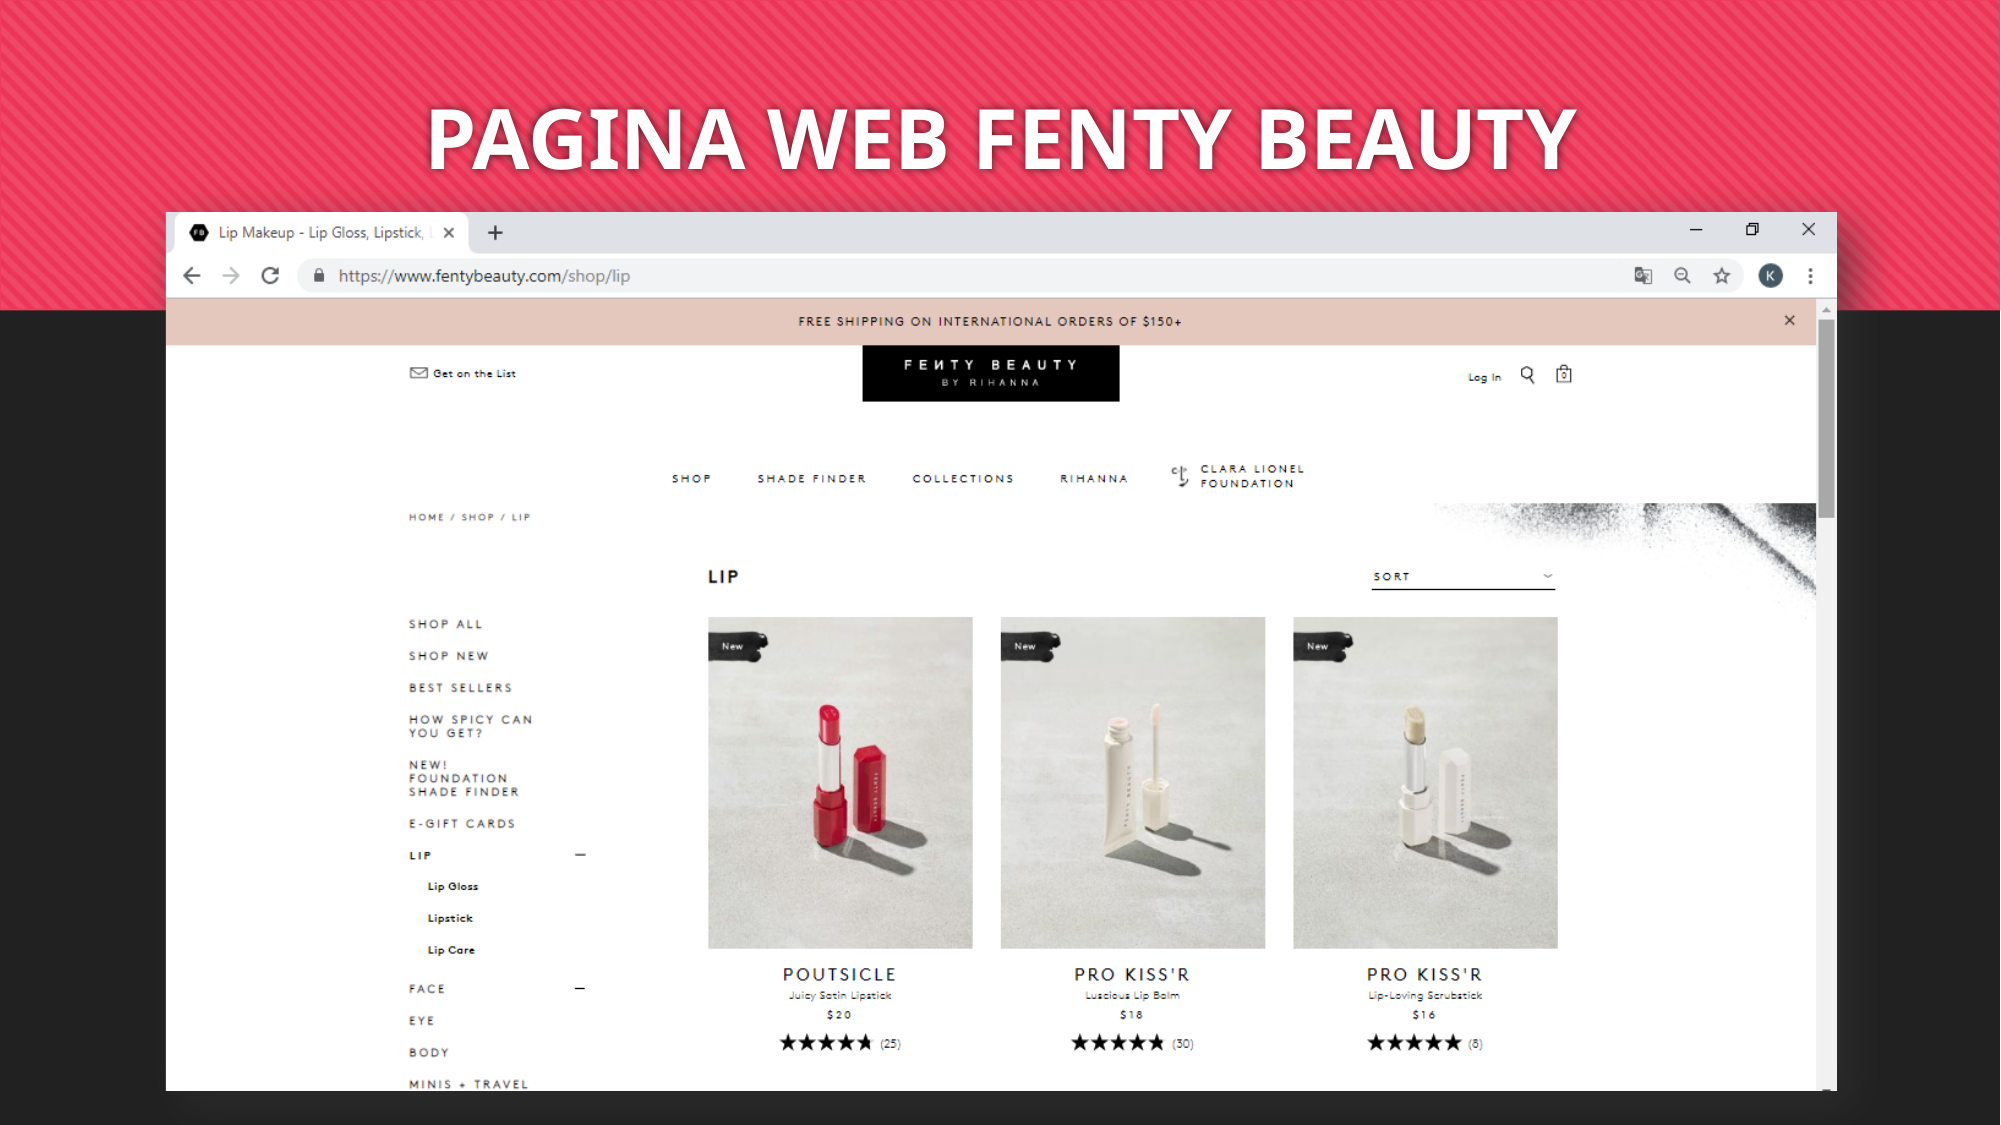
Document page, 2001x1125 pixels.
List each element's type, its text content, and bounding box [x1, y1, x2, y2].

title PAGINA WEB FENTY BEAUTY [134, 34, 1869, 194]
picture [165, 212, 1838, 1092]
